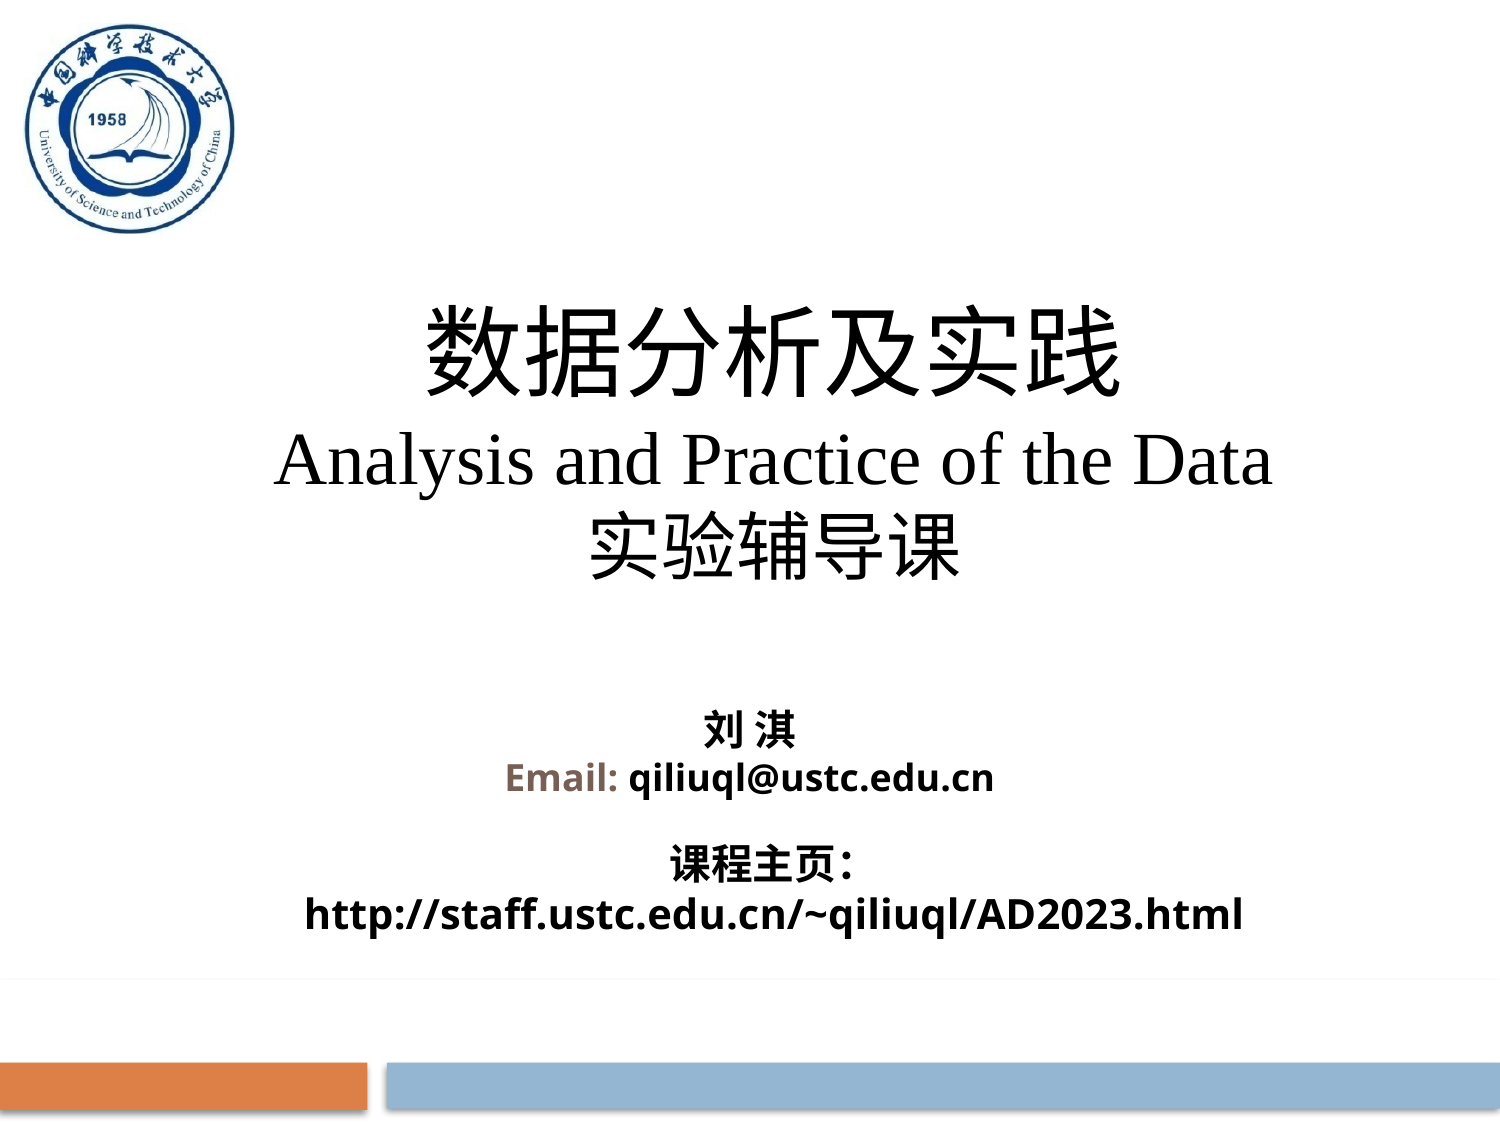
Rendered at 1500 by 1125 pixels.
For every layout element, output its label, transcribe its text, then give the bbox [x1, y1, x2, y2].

text_box 课程主页： http://staff.ustc.edu.cn/~qiliuql/AD2023.html [277, 830, 1271, 946]
text_box 数据分析及实践 Analysis and Practice of the Data 实验辅导课 [123, 162, 1424, 598]
picture [23, 23, 235, 234]
text_box 刘 淇 Email: qiliuql@ustc.edu.cn [283, 696, 1217, 830]
